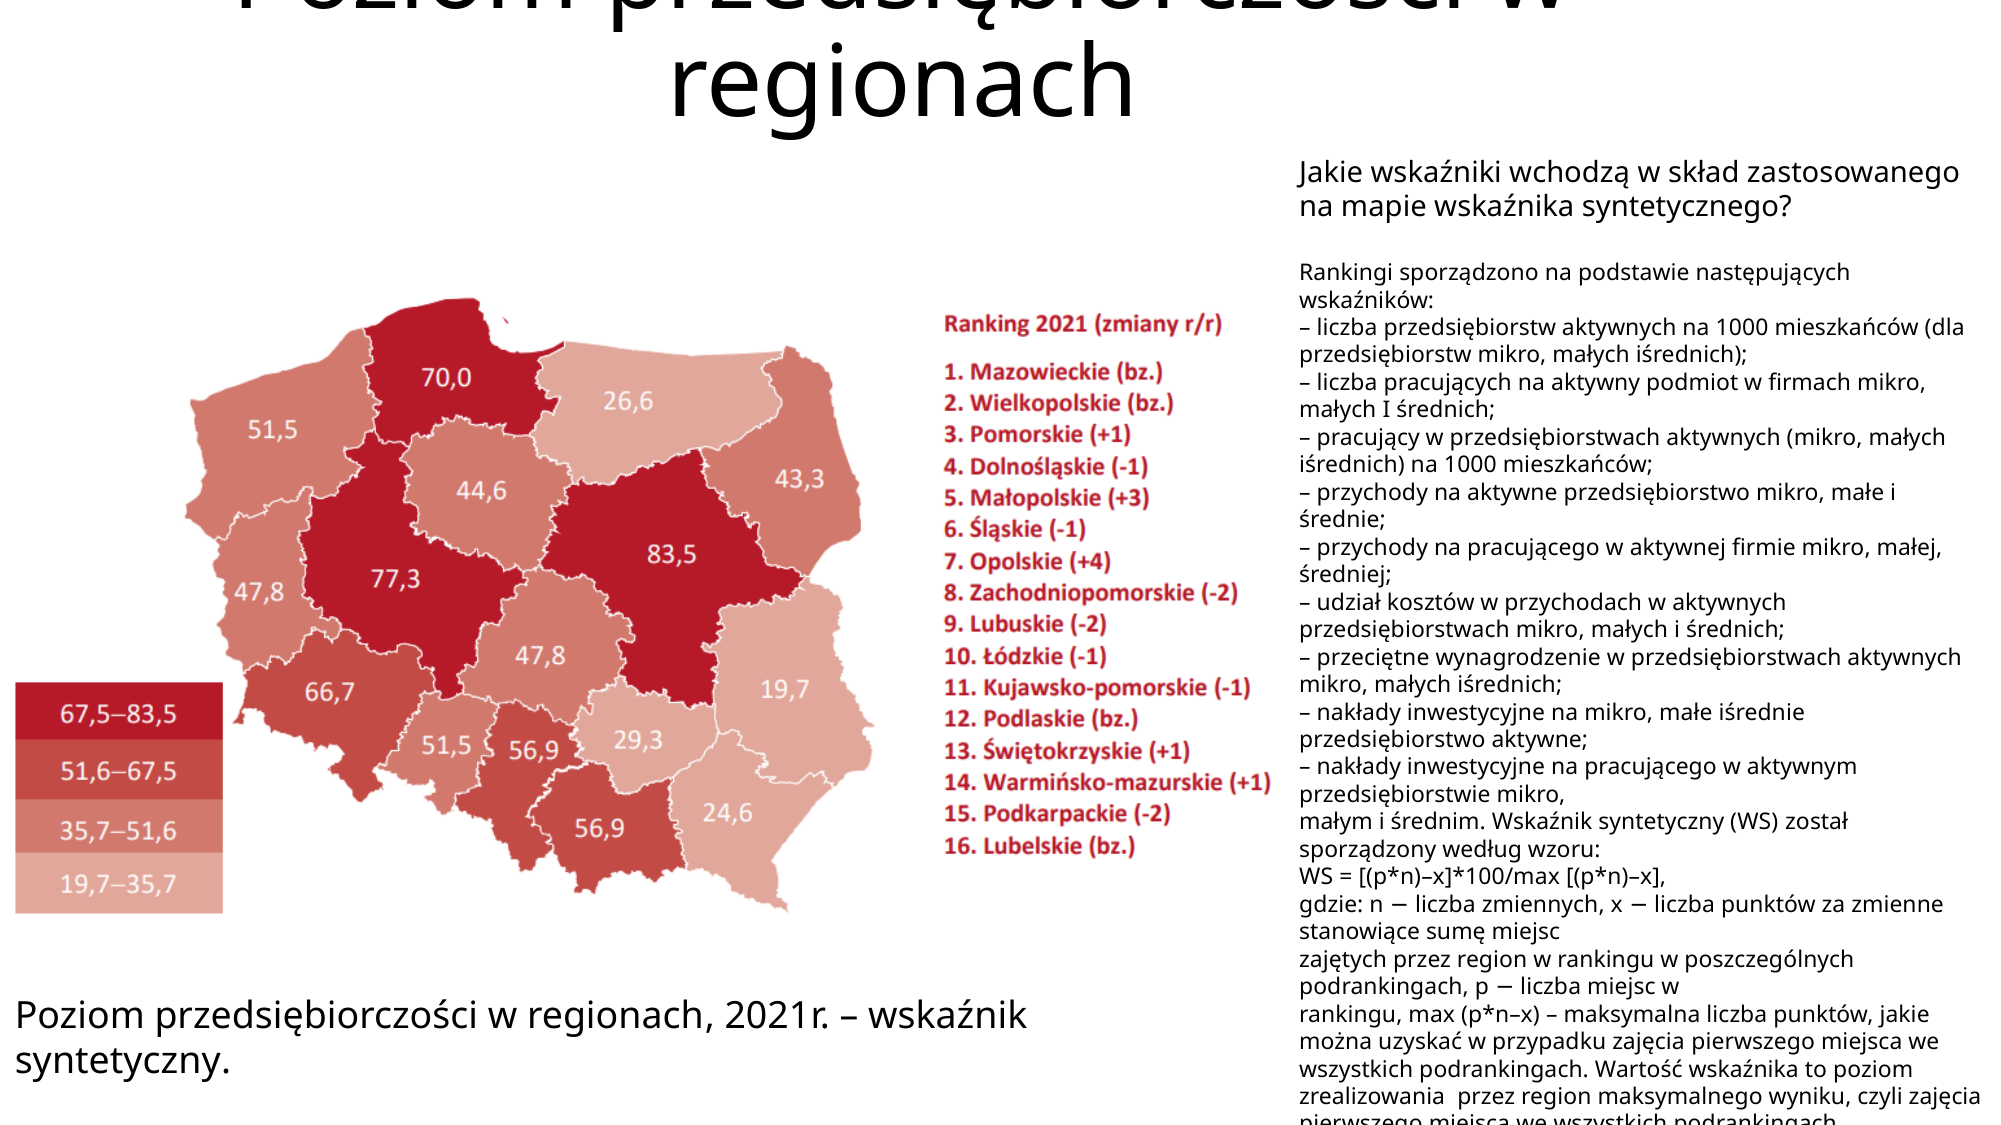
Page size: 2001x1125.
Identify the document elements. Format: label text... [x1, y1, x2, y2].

title Poziom przedsiębiorczości w regionach [42, 17, 1763, 146]
text_box Jakie wskaźniki wchodzą w skład zastosowanego na mapie wskaźnika syntetycznego? Rankingi sporządzono na podstawie następujących wskaźników: – liczba przedsiębiorstw aktywnych na 1000 mieszkańców (dla przedsiębiorstw mikro, małych iśrednich); – liczba pracujących na aktywny podmiot w firmach mikro, małych I średnich; – pracujący w przedsiębiorstwach aktywnych (mikro, małych iśrednich) na 1000 mieszkańców; – przychody na aktywne przedsiębiorstwo mikro, małe i średnie; – przychody na pracującego w aktywnej firmie mikro, małej, średniej; – udział kosztów w przychodach w aktywnych przedsiębiorstwach mikro, małych i średnich; – przeciętne wynagrodzenie w przedsiębiorstwach aktywnych mikro, małych iśrednich; – nakłady inwestycyjne na mikro, małe iśrednie przedsiębiorstwo aktywne; – nakłady inwestycyjne na pracującego w aktywnym przedsiębiorstwie mikro, małym i średnim. Wskaźnik syntetyczny (WS) został sporządzony według wzoru: WS = [(p*n)–x]*100/max [(p*n)–x], gdzie: n − liczba zmiennych, x − liczba punktów za zmienne stanowiące sumę miejsc zajętych przez region w rankingu w poszczególnych podrankingach, p − liczba miejsc w rankingu, max (p*n–x) – maksymalna liczba punktów, jakie można uzyskać w przypadku zajęcia pierwszego miejsca we wszystkich podrankingach. Wartość wskaźnika to poziom zrealizowania przez region maksymalnego wyniku, czyli zajęcia pierwszego miejsca we wszystkich podrankingach. [1284, 145, 2000, 1125]
text_box Poziom przedsiębiorczości w regionach, 2021r. – wskaźnik syntetyczny. [0, 983, 1196, 1089]
picture [0, 272, 1285, 928]
